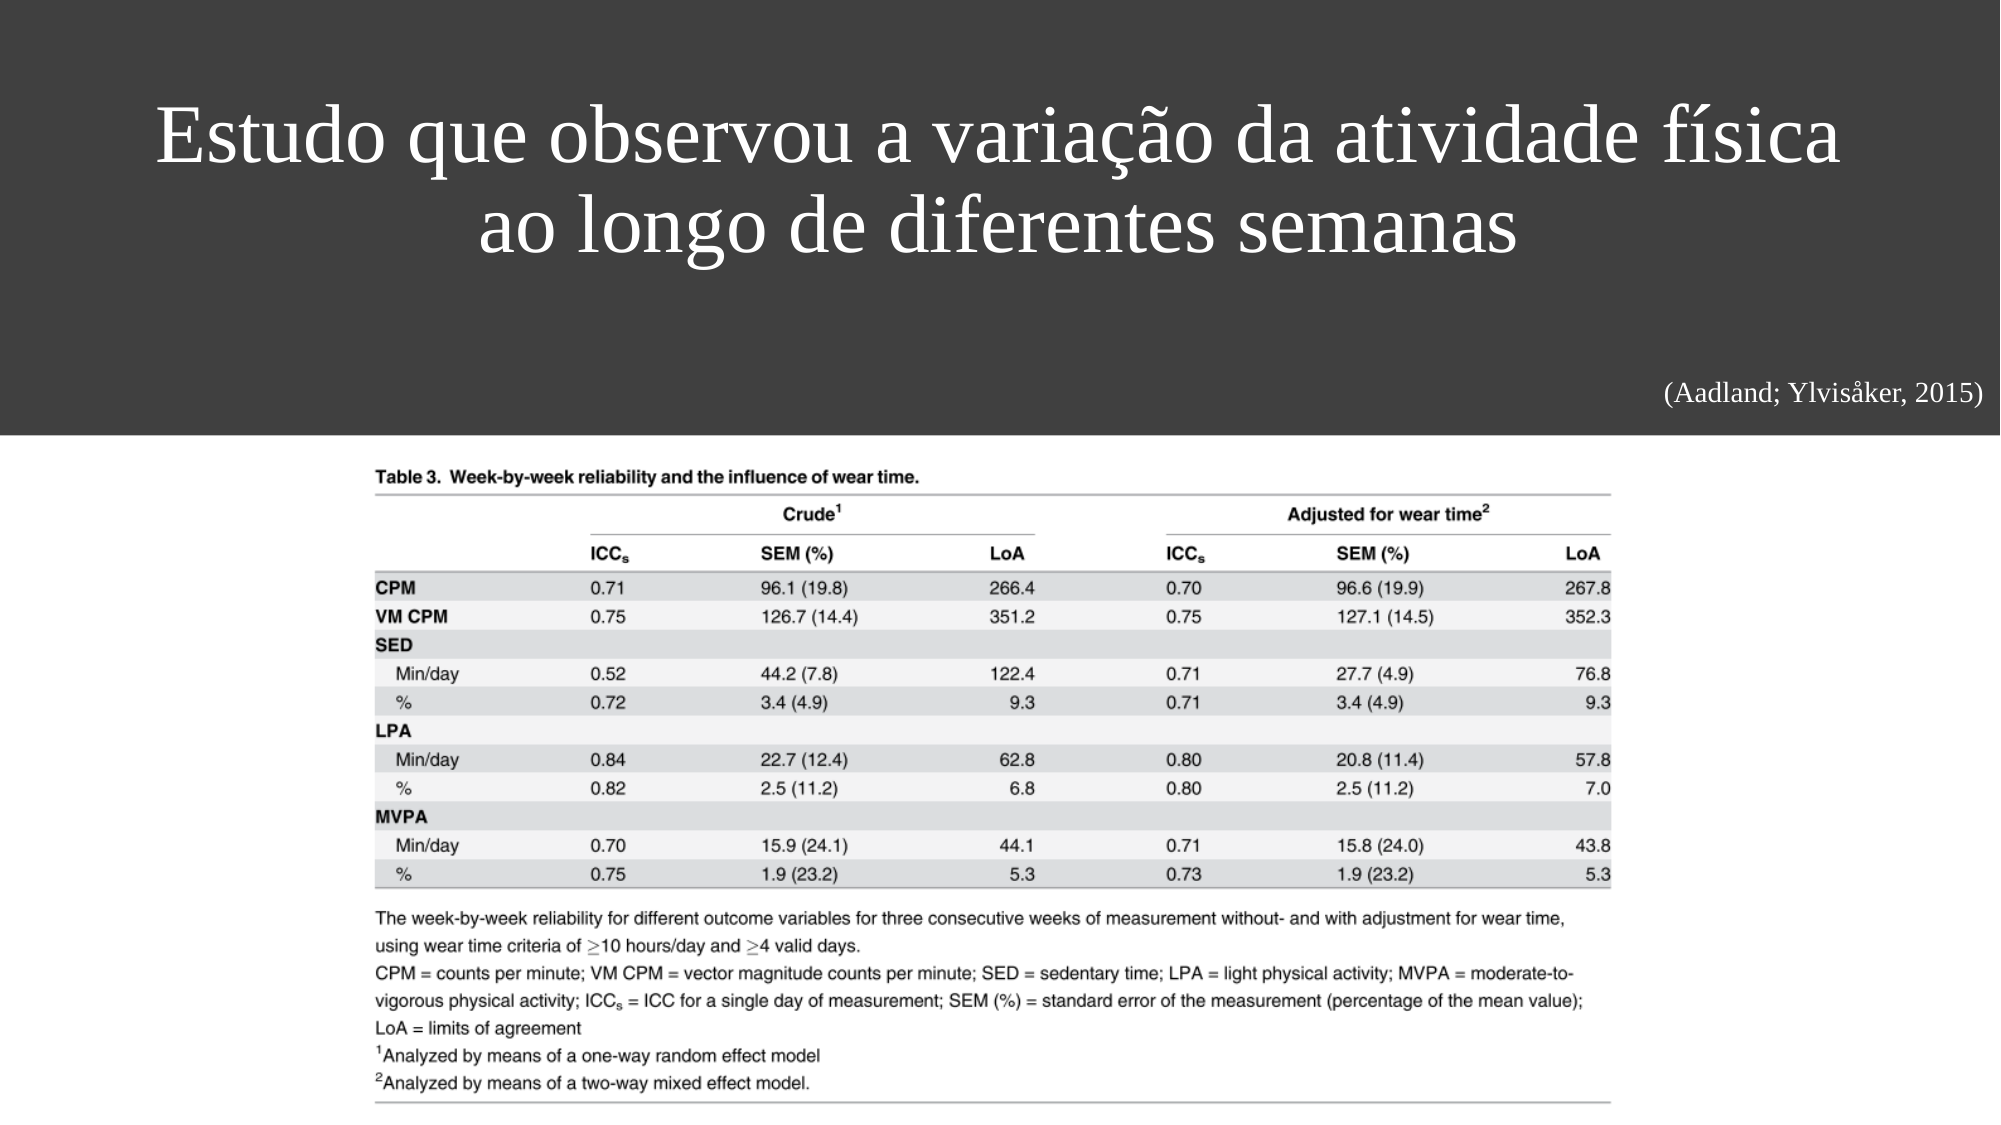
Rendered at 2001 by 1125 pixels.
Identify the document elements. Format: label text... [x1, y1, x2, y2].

picture [351, 447, 1648, 1113]
title Estudo que observou a variação da atividade física ao longo de diferentes semanas [138, 81, 1862, 279]
text_box [0, 0, 2000, 436]
text_box (Aadland; Ylvisåker, 2015) [1647, 365, 2000, 416]
